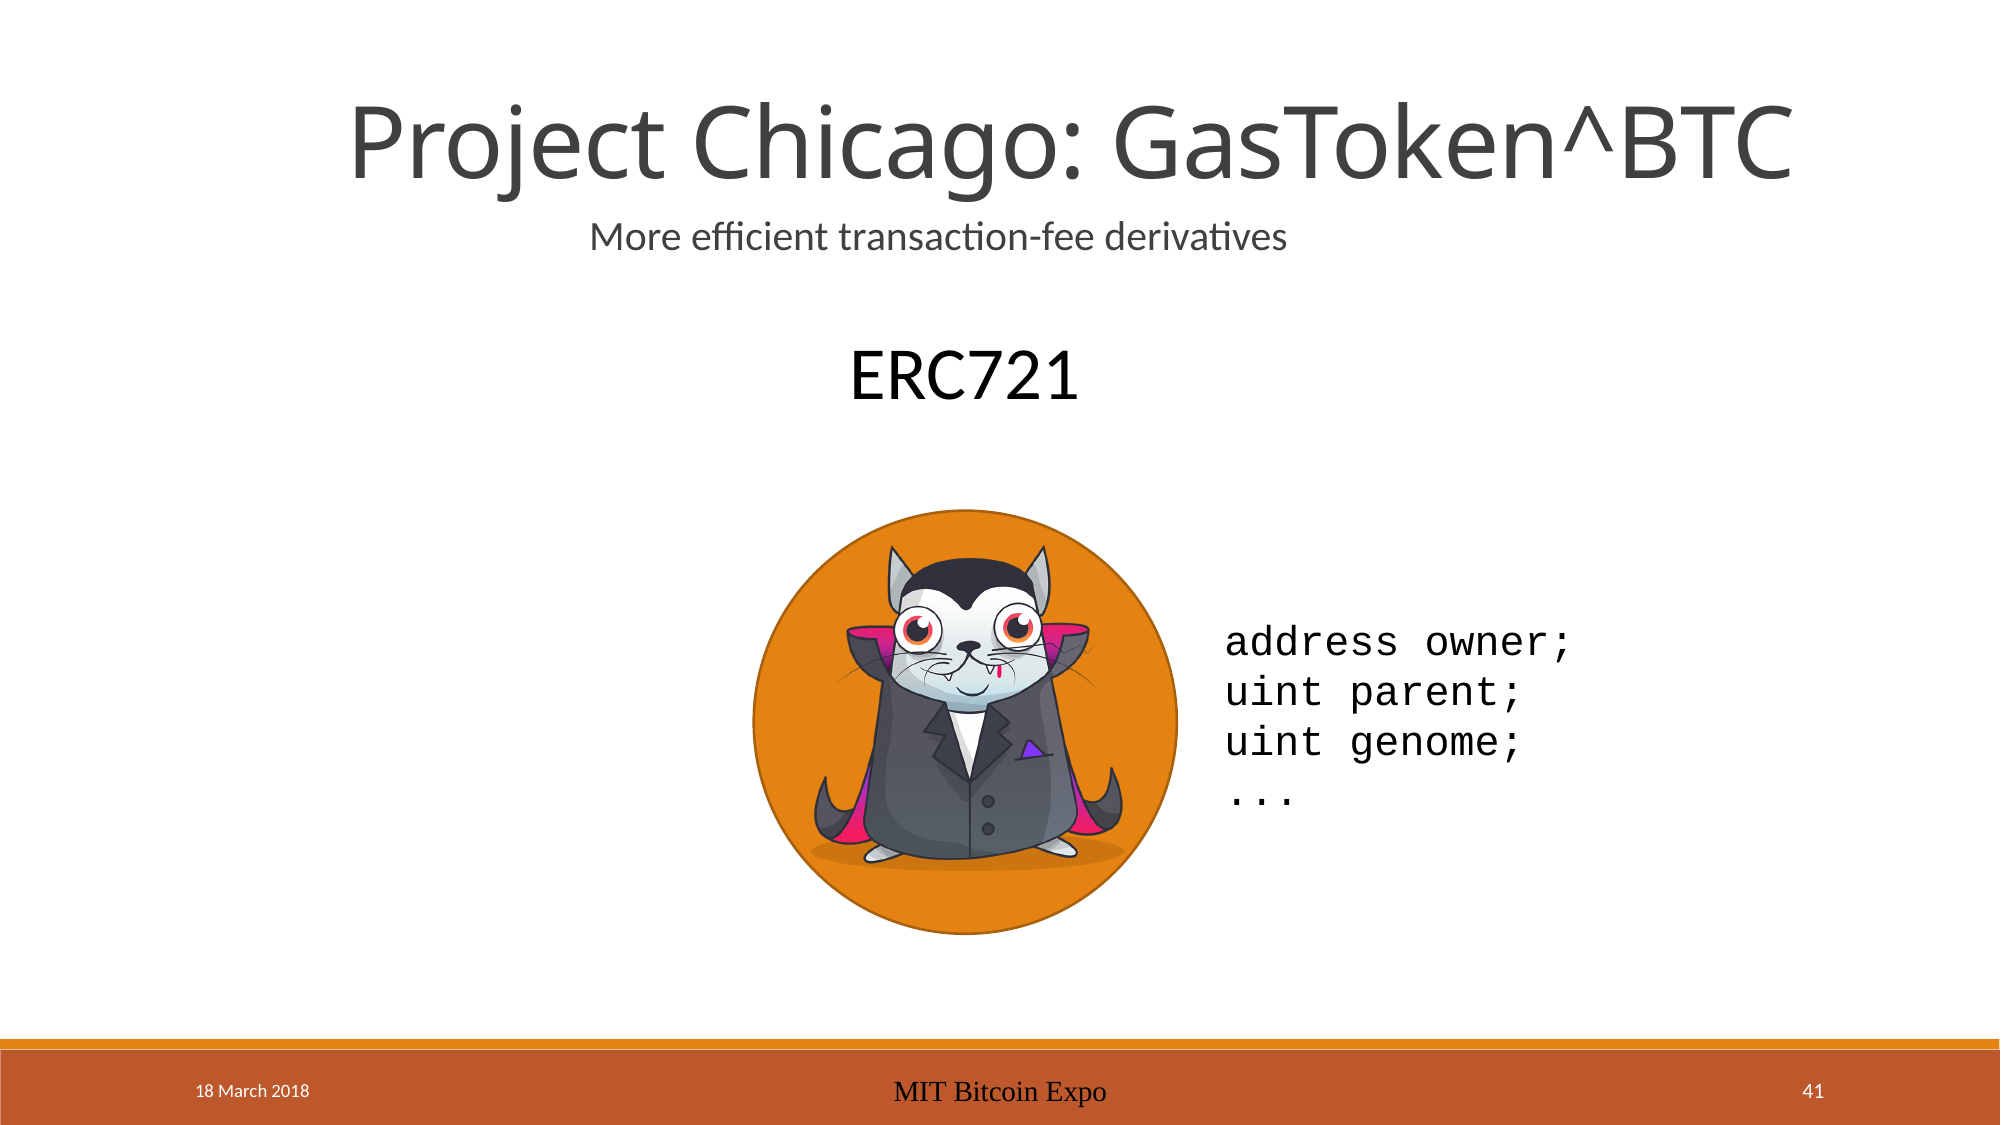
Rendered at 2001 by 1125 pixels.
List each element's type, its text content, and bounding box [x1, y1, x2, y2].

list More efficient transaction-fee derivatives [574, 206, 1468, 288]
text_box [820, 878, 1111, 936]
text_box [752, 585, 802, 859]
text_box [863, 509, 1067, 535]
slide_number 41 [1624, 1059, 1840, 1120]
footer MIT Bitcoin Expo [604, 1059, 1396, 1120]
text_box [1146, 822, 1154, 835]
picture [805, 538, 1138, 872]
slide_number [180, 1059, 586, 1120]
text_box ERC721 [740, 316, 1191, 422]
title Project Chicago: GasToken^BTC [331, 0, 1982, 207]
text_box address owner; uint parent; uint genome; ... [1146, 556, 1815, 822]
